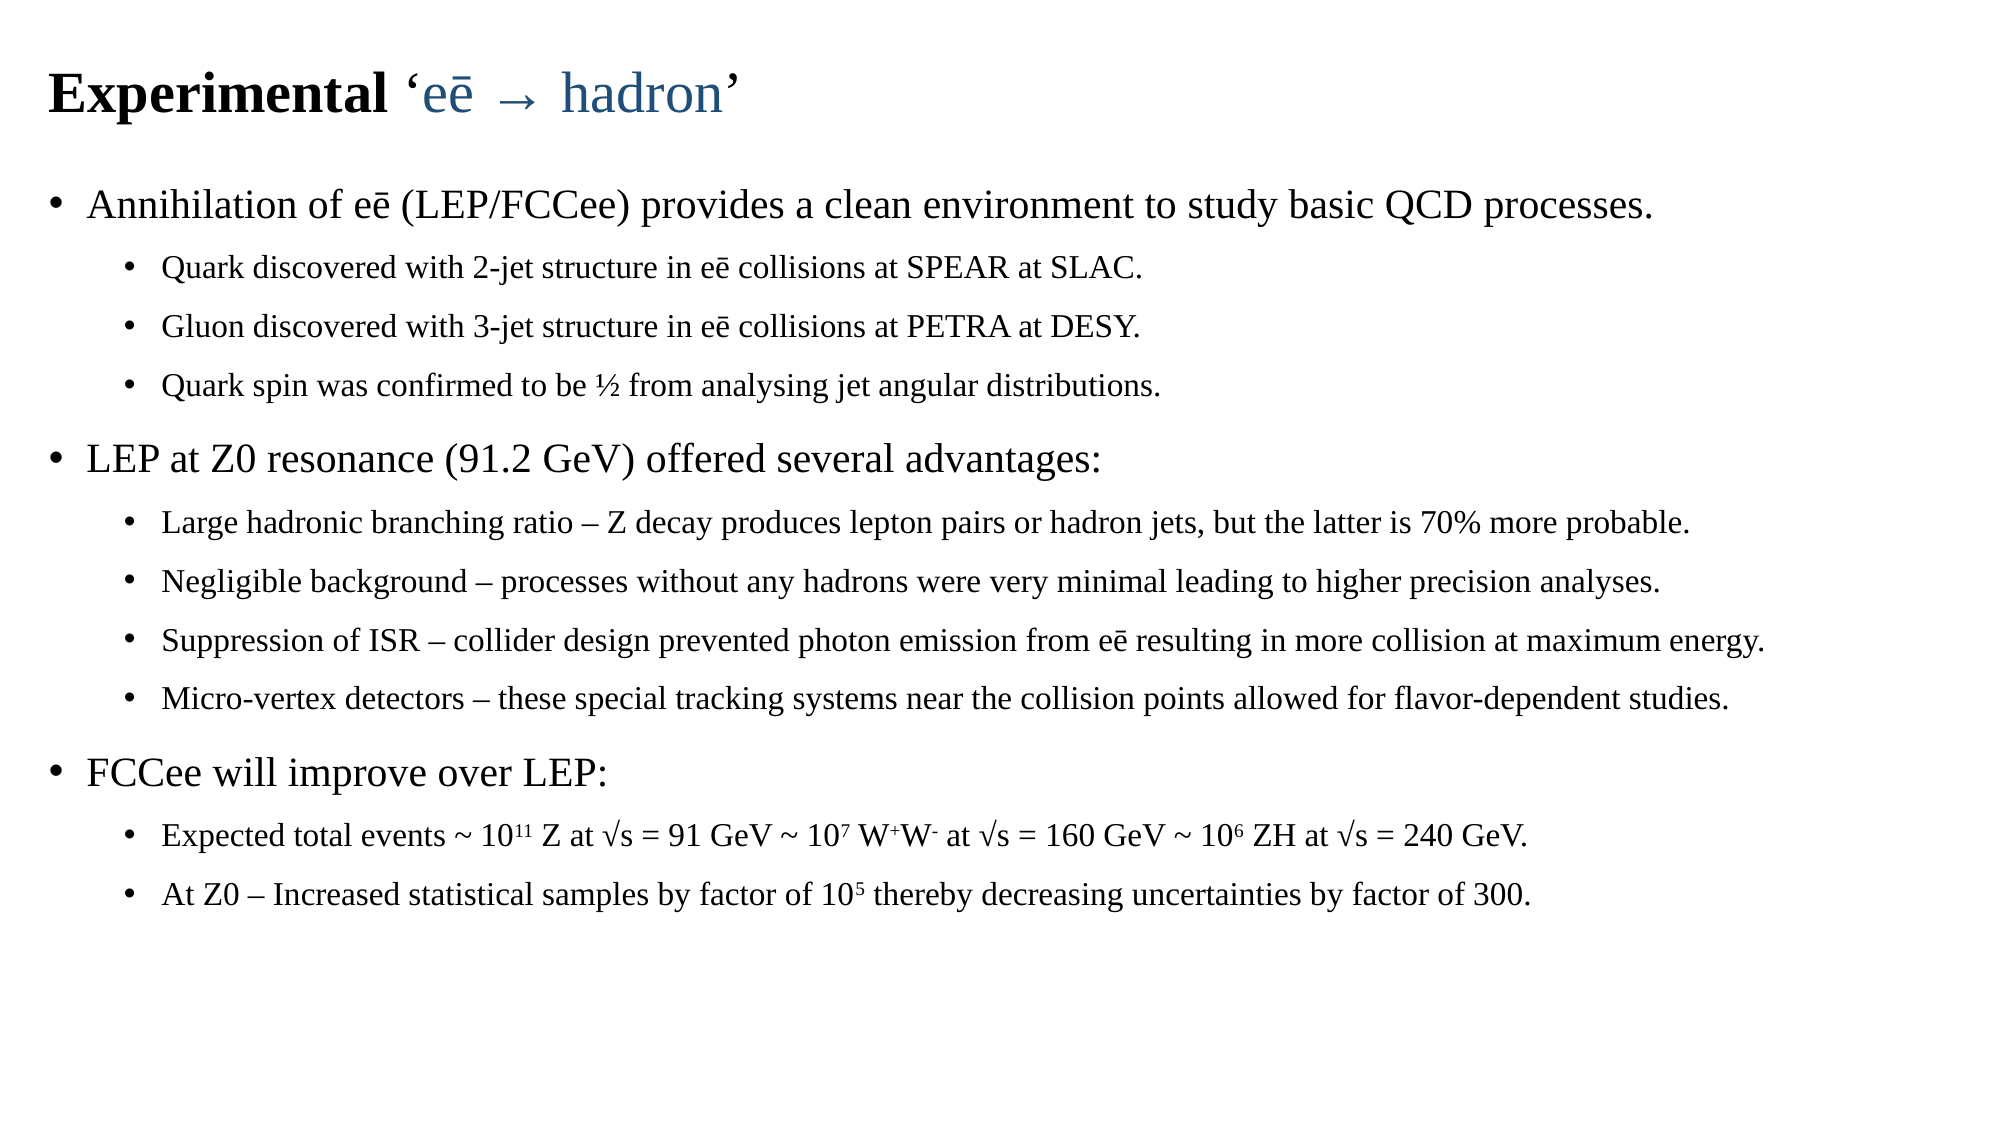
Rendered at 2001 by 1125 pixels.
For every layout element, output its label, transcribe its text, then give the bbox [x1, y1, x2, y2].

list Annihilation of eē (LEP/FCCee) provides a clean environment to study basic QCD processes. Quark discovered with 2-jet structure in eē collisions at SPEAR at SLAC. Gluon discovered with 3-jet structure in eē collisions at PETRA at DESY. Quark spin was confirmed to be ½ from analysing jet angular distributions. LEP at Z0 resonance (91.2 GeV) offered several advantages: Large hadronic branching ratio – Z decay produces lepton pairs or hadron jets, but the latter is 70% more probable. Negligible background – processes without any hadrons were very minimal leading to higher precision analyses. Suppression of ISR – collider design prevented photon emission from eē resulting in more collision at maximum energy. Micro-vertex detectors – these special tracking systems near the collision points allowed for flavor-dependent studies. FCCee will improve over LEP: Expected total events ~ 1011 Z at √s = 91 GeV ~ 107 W+W- at √s = 160 GeV ~ 106 ZH at √s = 240 GeV. At Z0 – Increased statistical samples by factor of 105 thereby decreasing uncertainties by factor of 300. [33, 174, 1971, 1095]
title Experimental ‘eē → hadron’ [33, 30, 1971, 157]
